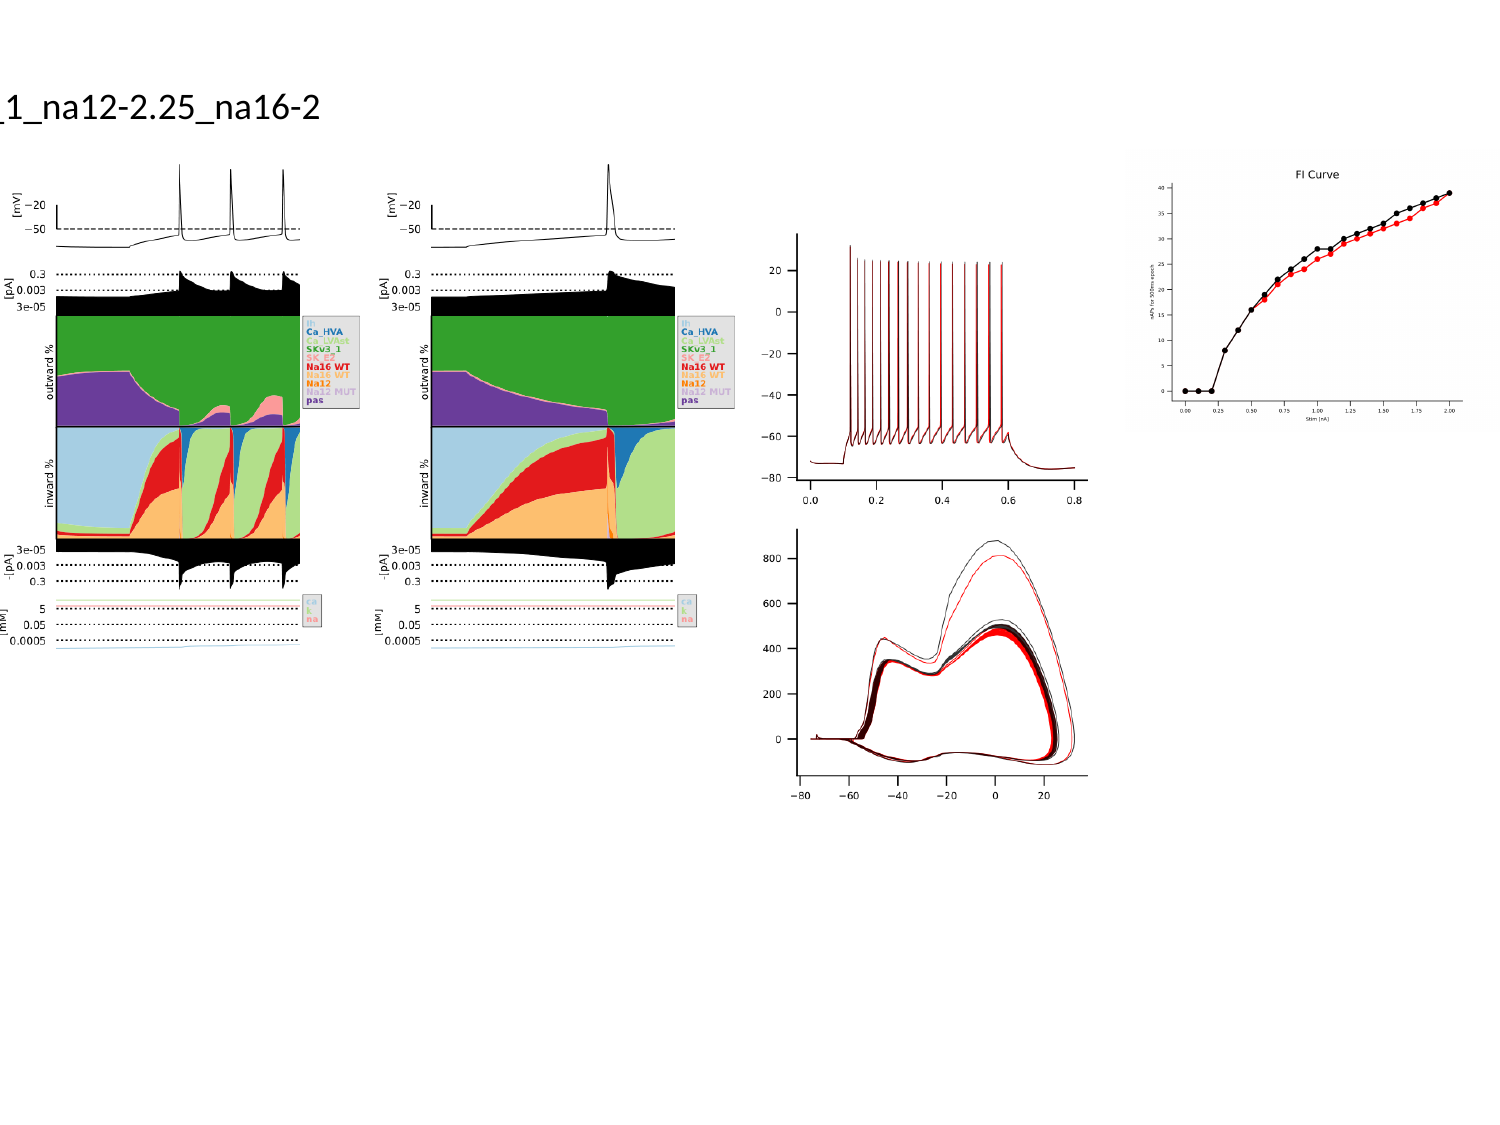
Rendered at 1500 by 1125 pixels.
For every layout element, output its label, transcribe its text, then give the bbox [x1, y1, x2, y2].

text_box mut6_1_na12-2.25_na16-2 [0, 74, 336, 135]
picture [0, 149, 1500, 853]
